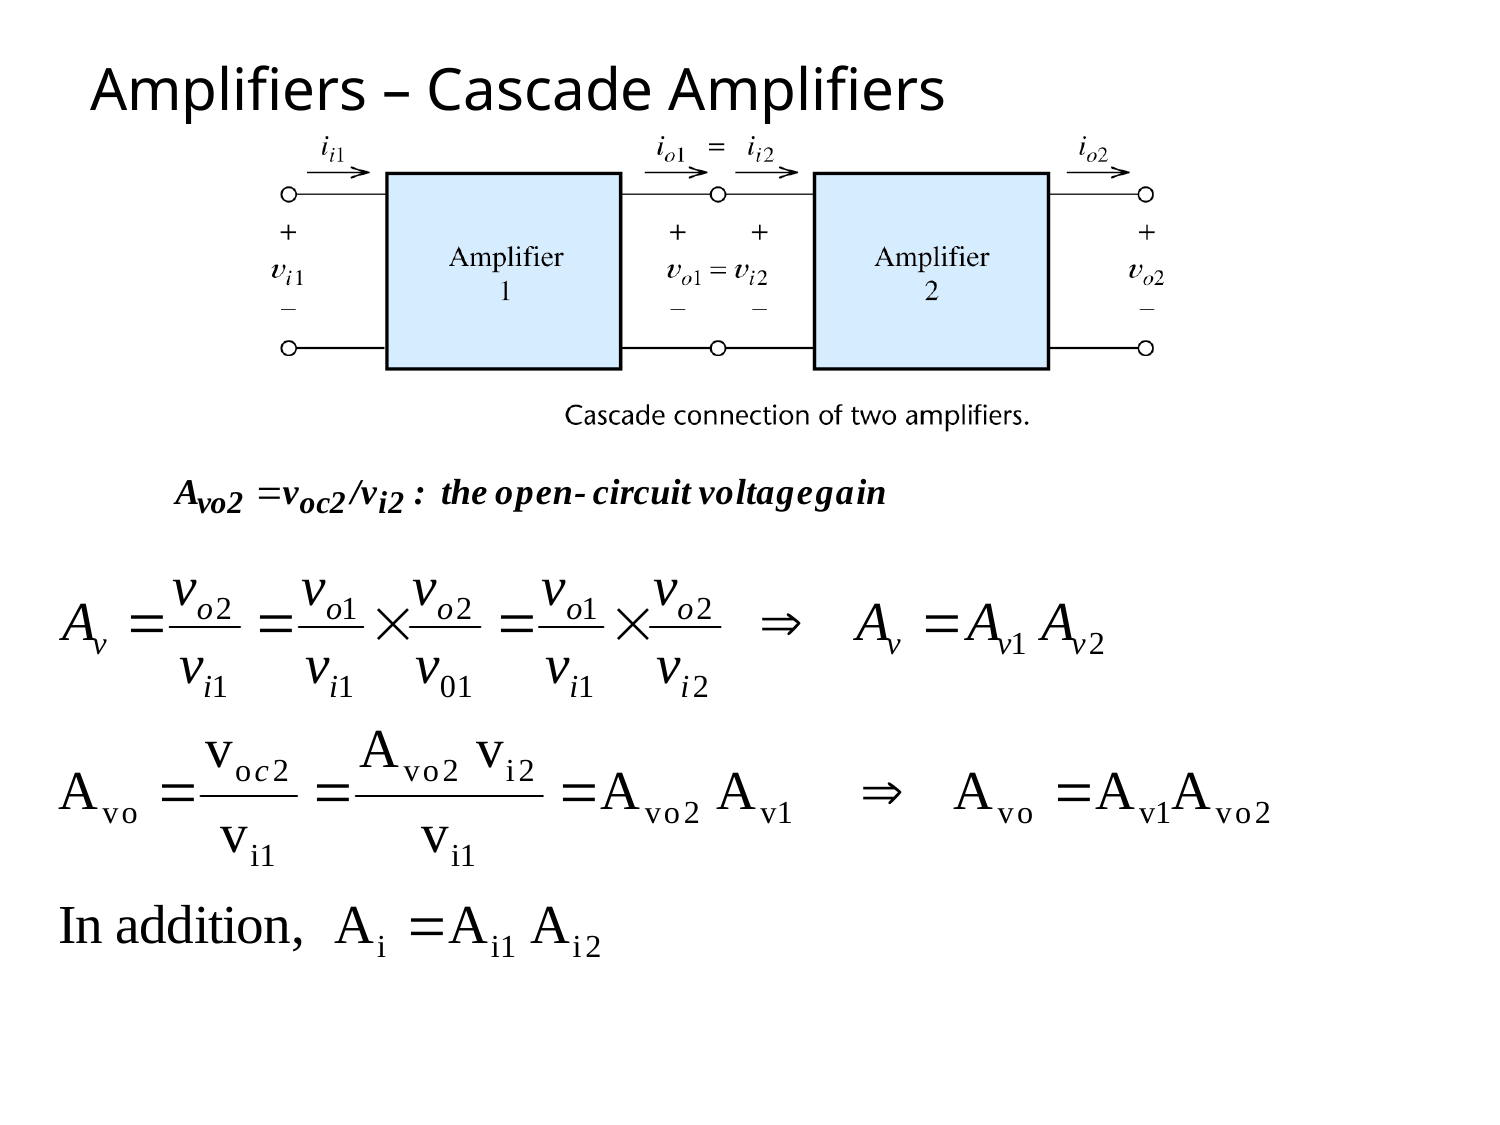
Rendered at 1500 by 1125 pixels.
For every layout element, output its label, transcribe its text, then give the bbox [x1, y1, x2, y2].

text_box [262, 124, 1187, 439]
title Amplifiers – Cascade Amplifiers [75, 45, 1363, 125]
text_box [163, 463, 893, 527]
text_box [49, 552, 1289, 976]
